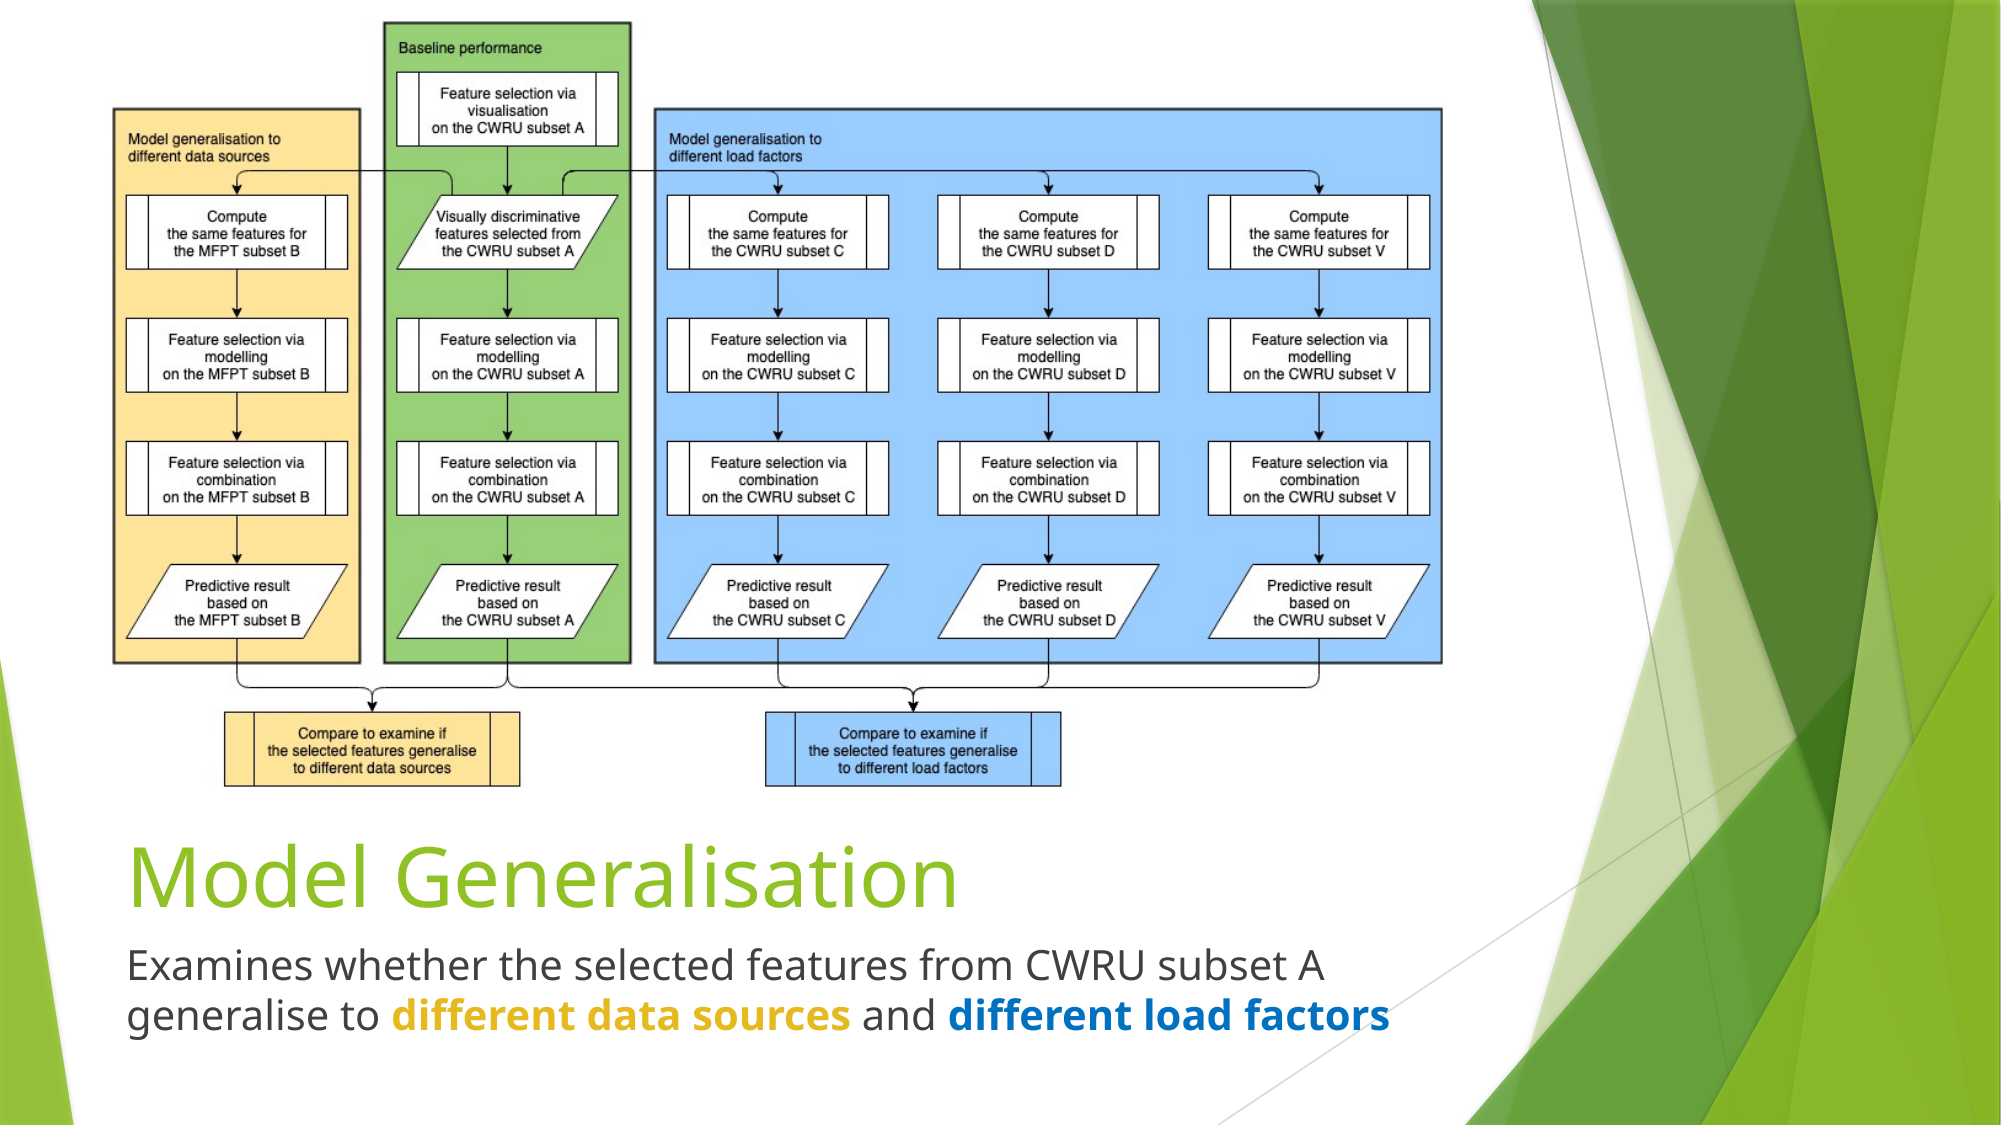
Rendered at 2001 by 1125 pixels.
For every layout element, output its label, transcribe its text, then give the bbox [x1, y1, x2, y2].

list Examines whether the selected features from CWRU subset A generalise to different data sources and different load factors [111, 931, 1522, 1043]
title Model Generalisation [111, 838, 1522, 931]
picture [110, 19, 1445, 788]
